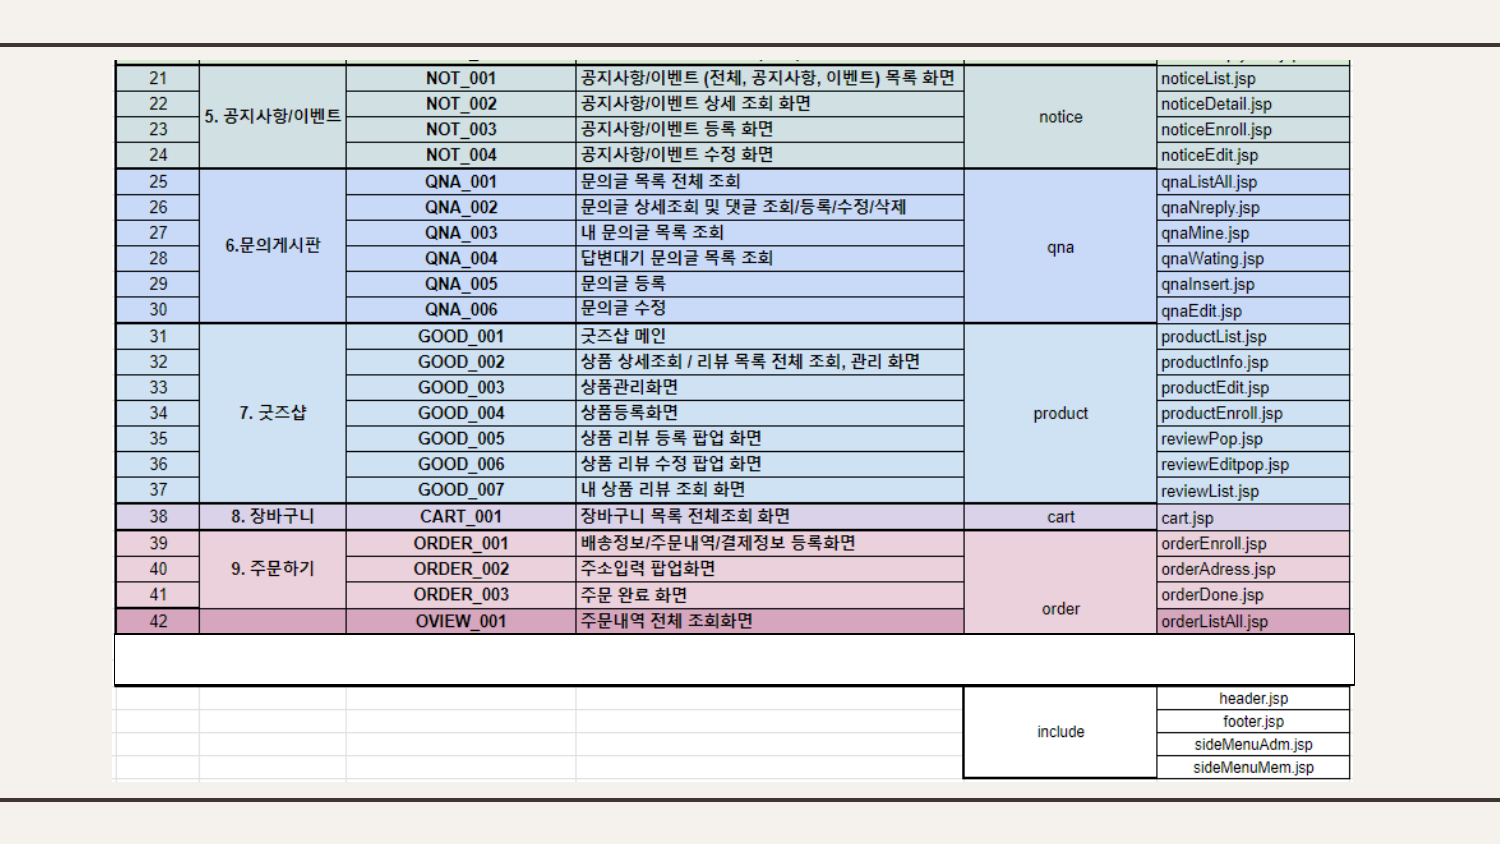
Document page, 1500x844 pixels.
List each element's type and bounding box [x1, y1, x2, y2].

picture [112, 60, 1353, 782]
